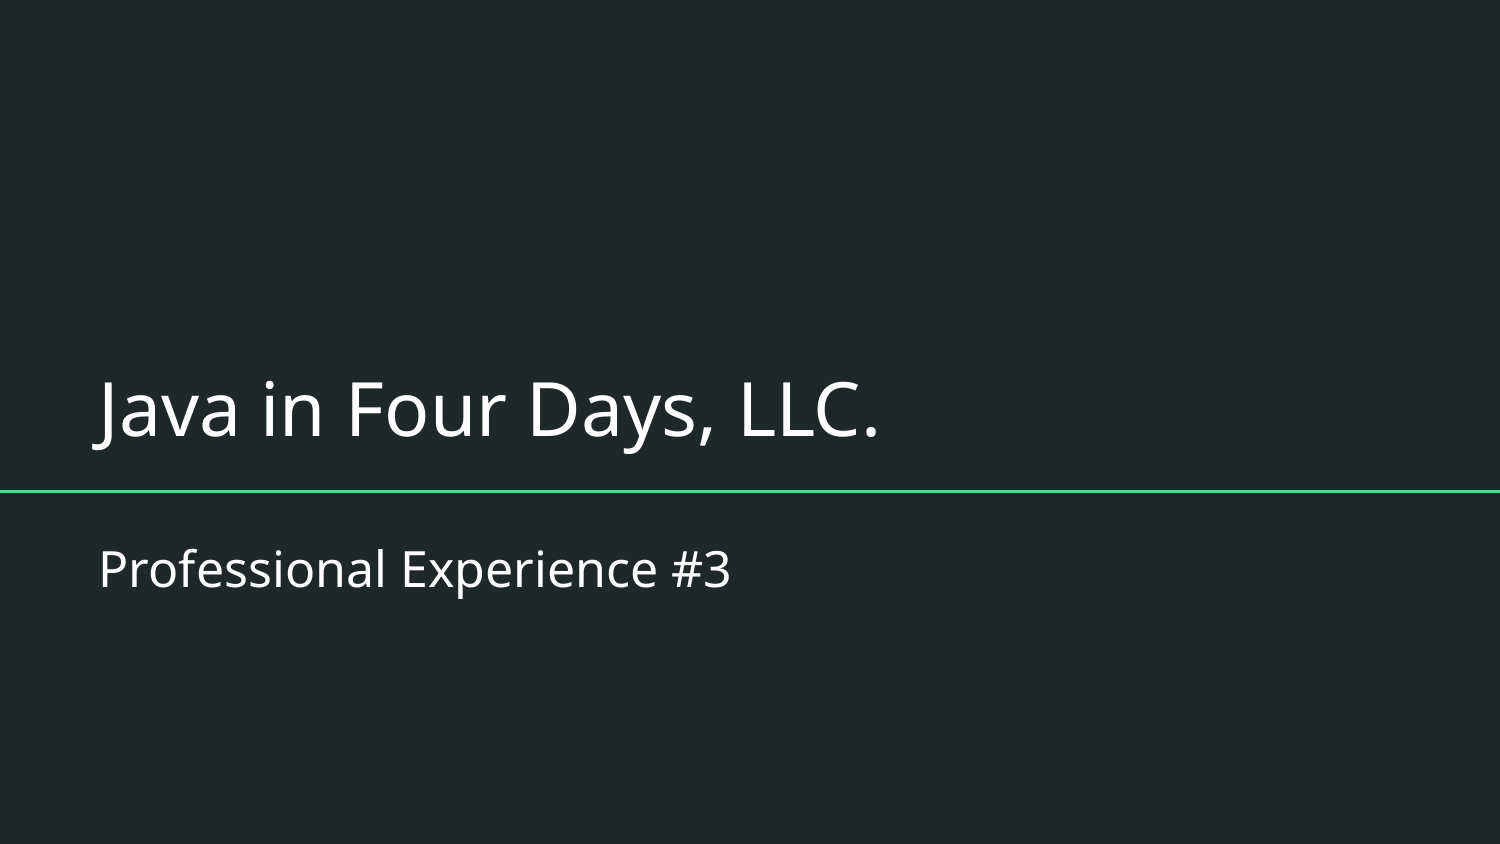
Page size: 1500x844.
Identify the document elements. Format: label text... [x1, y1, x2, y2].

title Java in Four Days, LLC. [83, 206, 1417, 467]
subtitle Professional Experience #3 [83, 522, 1417, 626]
